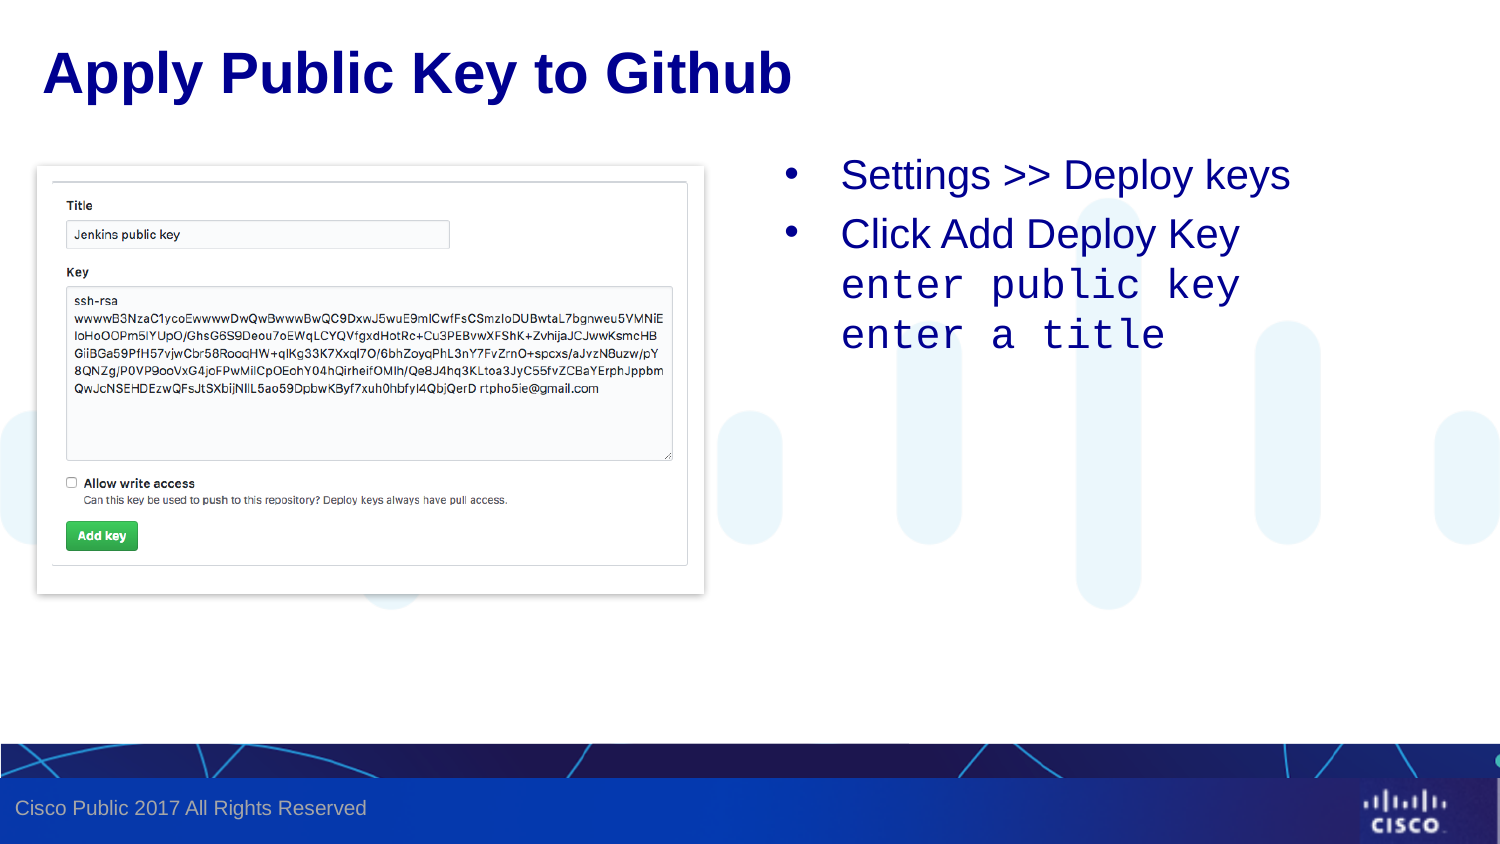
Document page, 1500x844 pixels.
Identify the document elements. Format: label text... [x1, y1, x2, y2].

picture [51, 180, 691, 580]
title Apply Public Key to Github [27, 32, 1382, 107]
picture [0, 743, 1500, 844]
list Settings >> Deploy keys Click Add Deploy Key enter public key enter a title [769, 140, 1500, 699]
